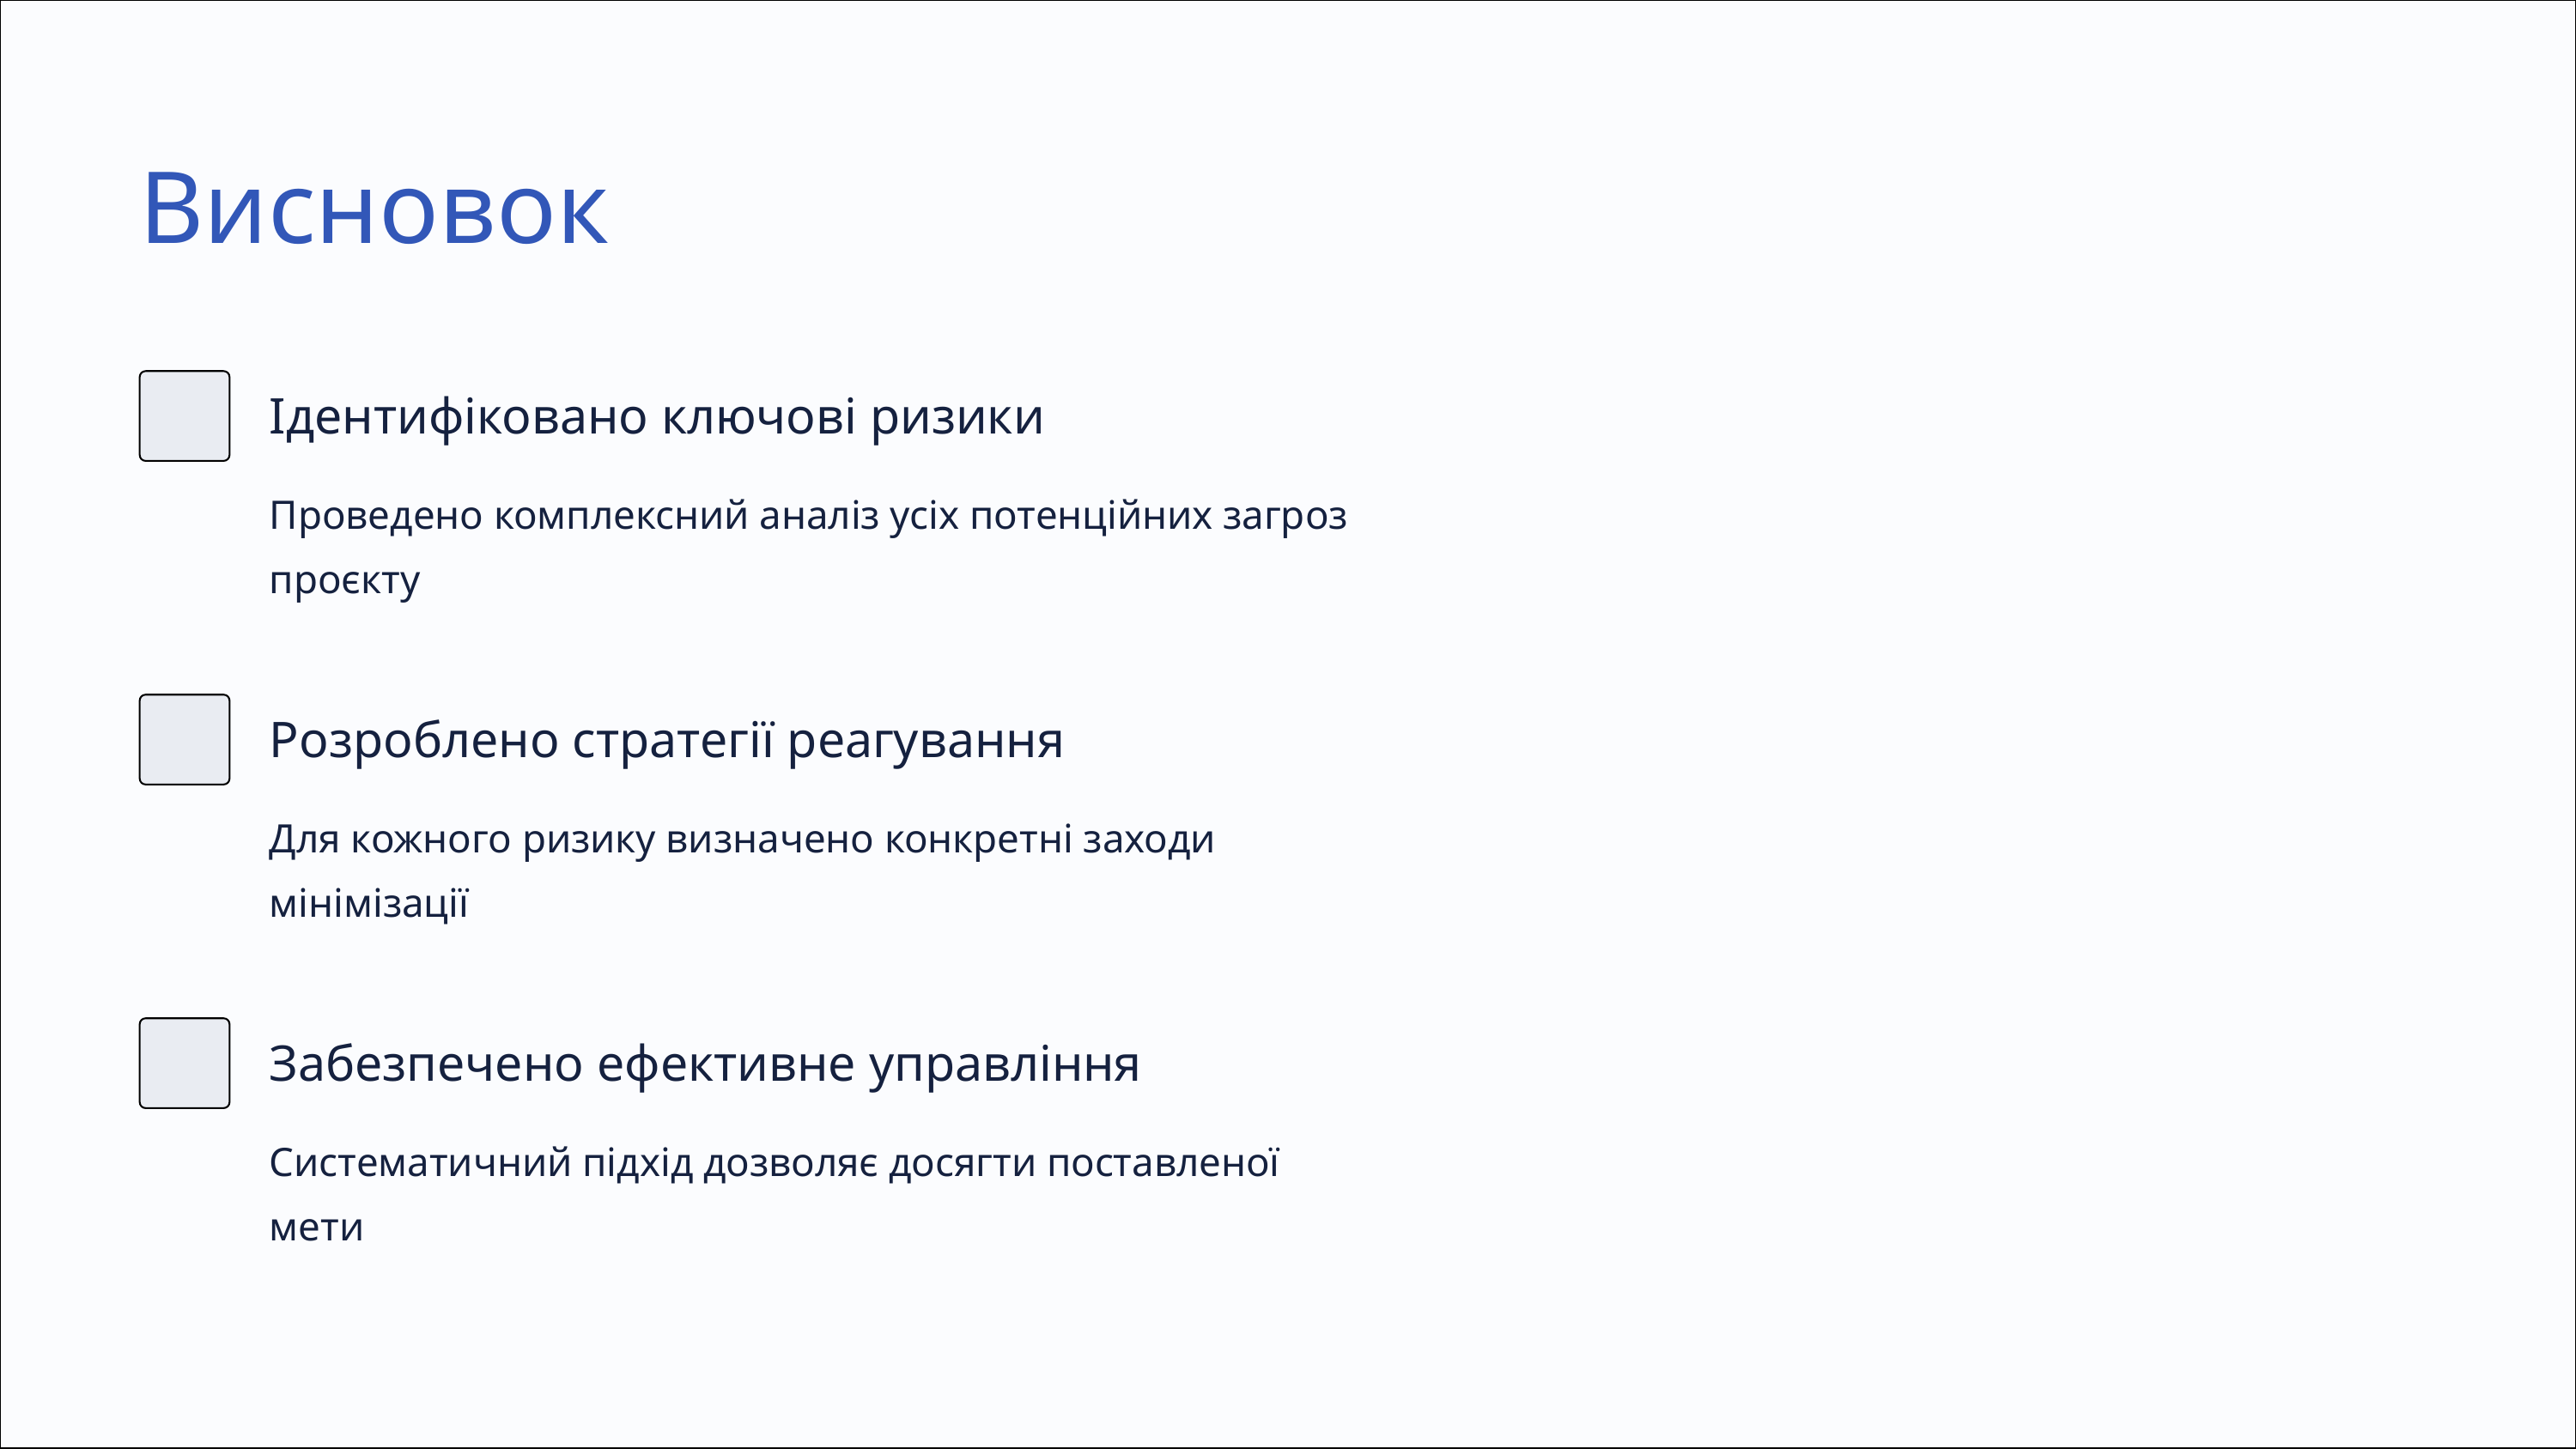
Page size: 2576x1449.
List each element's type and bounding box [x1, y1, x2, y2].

text_box [0, 0, 2576, 1449]
text_box [139, 694, 230, 785]
text_box [139, 371, 230, 462]
text_box [139, 1017, 230, 1109]
